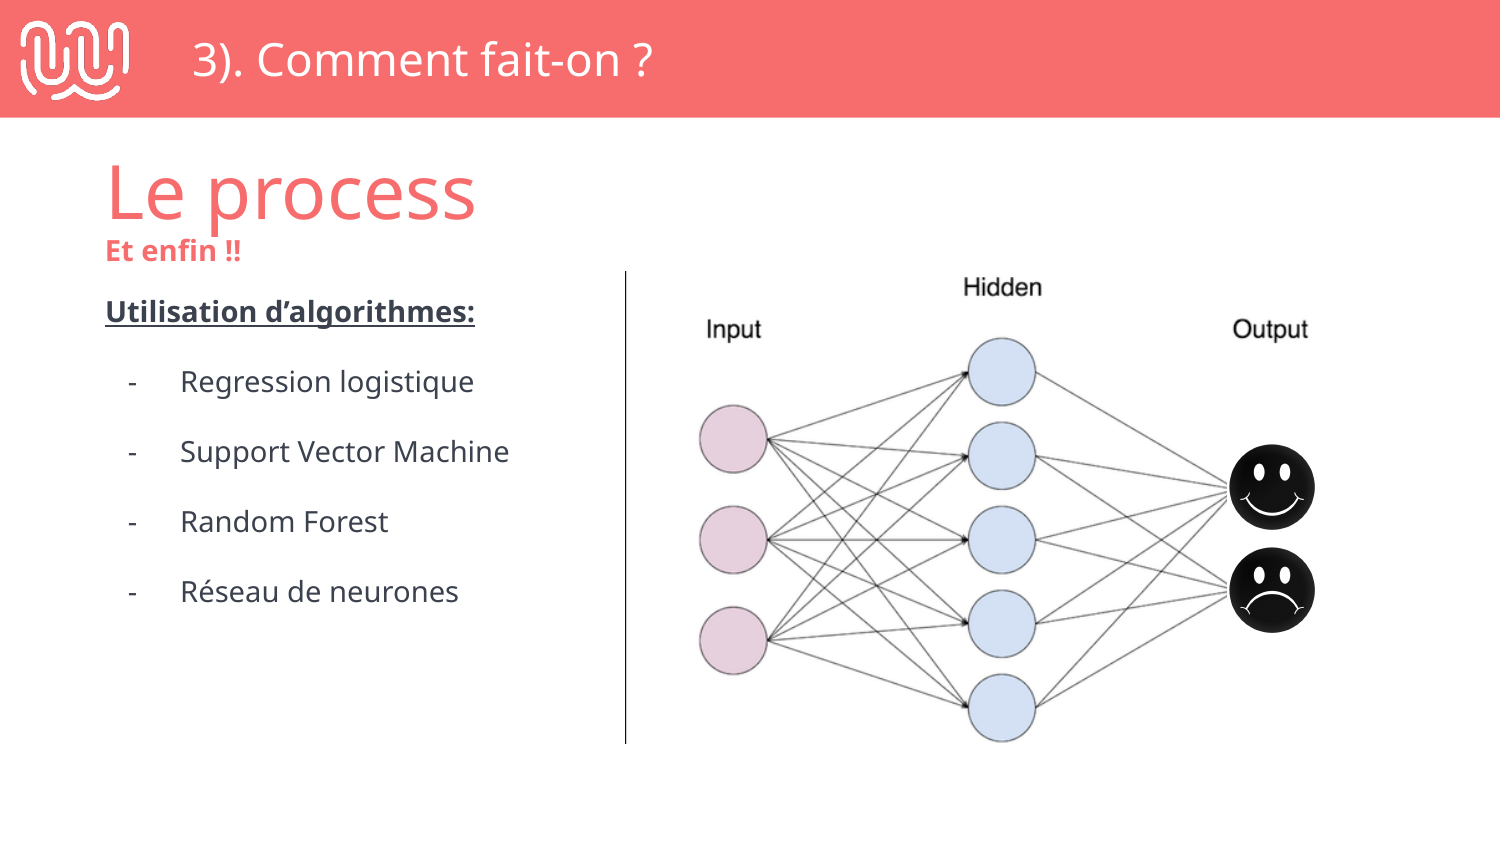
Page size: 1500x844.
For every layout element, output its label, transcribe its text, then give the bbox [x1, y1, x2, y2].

picture [625, 271, 1388, 744]
title 3). Comment fait-on ? [192, 0, 1500, 118]
title Le process [104, 144, 1388, 232]
text_box Et enfin !! [104, 231, 1219, 297]
picture [20, 20, 134, 101]
list Utilisation d’algorithmes: Regression logistique Support Vector Machine Random Forest Réseau de neurones [104, 297, 620, 731]
